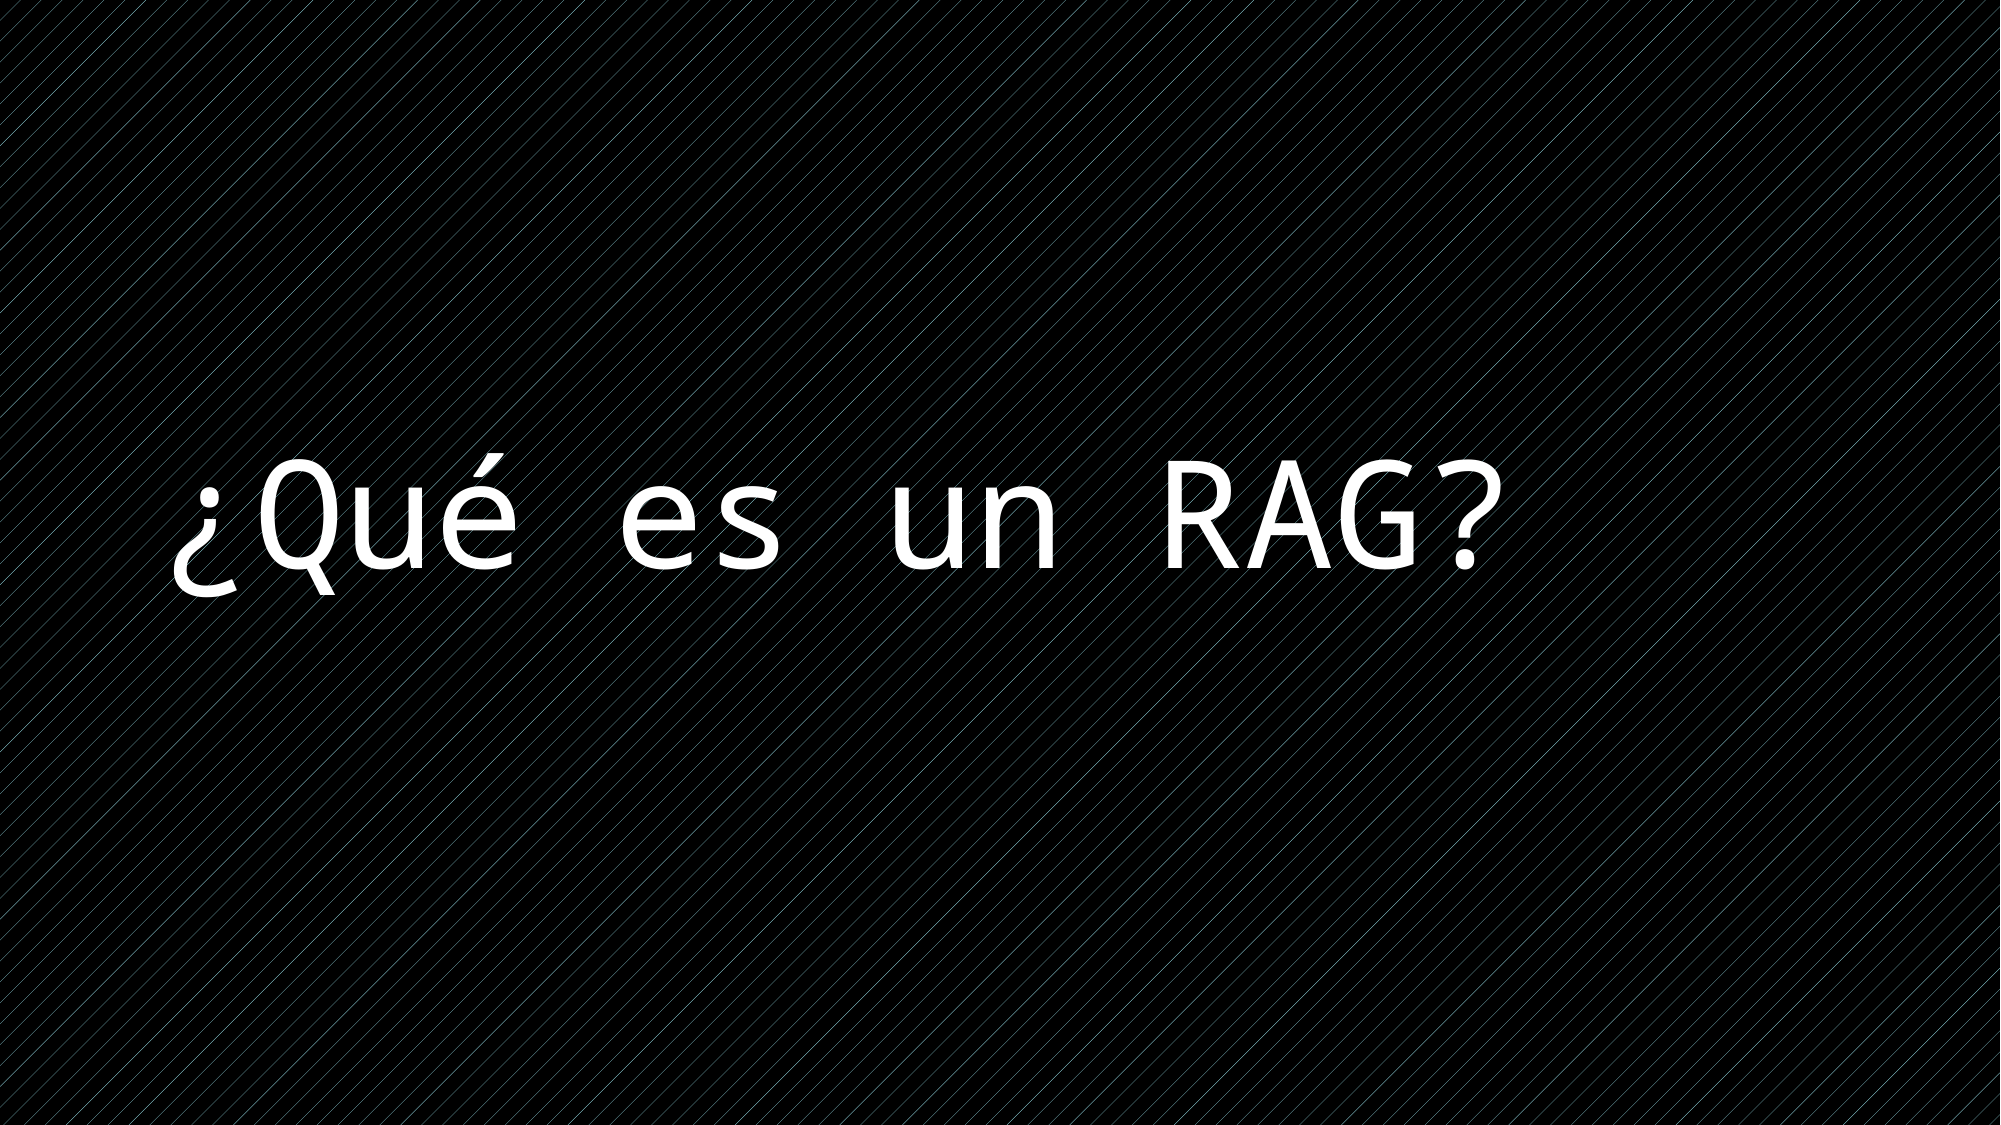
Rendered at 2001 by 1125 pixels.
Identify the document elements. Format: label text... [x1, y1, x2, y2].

title ¿Qué es un RAG? [149, 420, 1650, 609]
